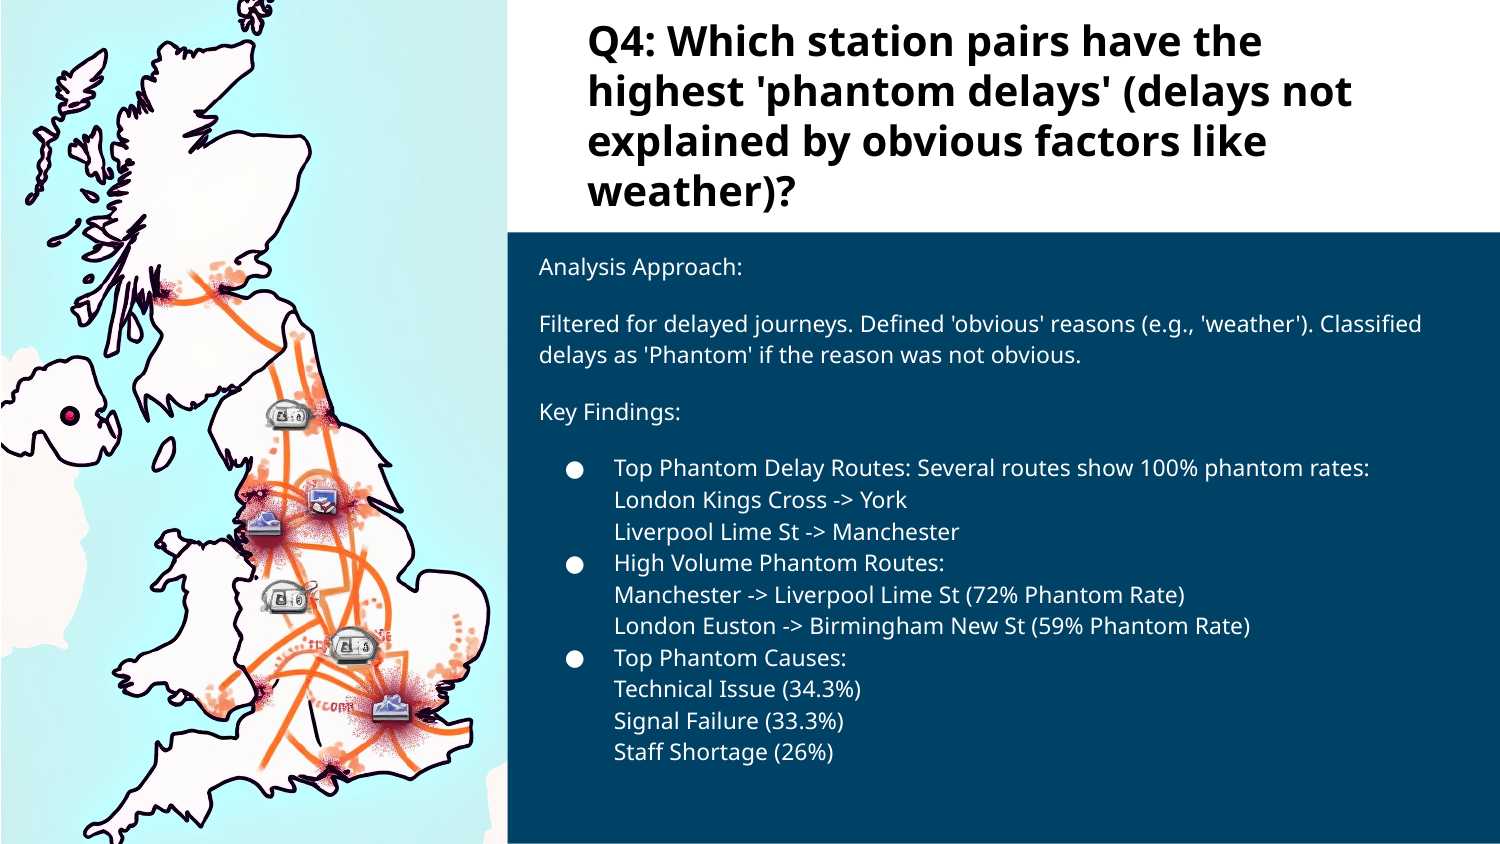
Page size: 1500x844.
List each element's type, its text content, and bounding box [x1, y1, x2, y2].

title Q4: Which station pairs have the highest 'phantom delays' (delays not explained by obvious factors like weather)? [572, 0, 1436, 90]
picture [0, 0, 508, 844]
list Analysis Approach: Filtered for delayed journeys. Defined 'obvious' reasons (e.g., 'weather'). Classified delays as 'Phantom' if the reason was not obvious. Key Findings: Top Phantom Delay Routes: Several routes show 100% phantom rates: London Kings Cross -> York Liverpool Lime St -> Manchester High Volume Phantom Routes: Manchester -> Liverpool Lime St (72% Phantom Rate) London Euston -> Birmingham New St (59% Phantom Rate) Top Phantom Causes: Technical Issue (34.3%) Signal Failure (33.3%) Staff Shortage (26%) [523, 233, 1500, 844]
